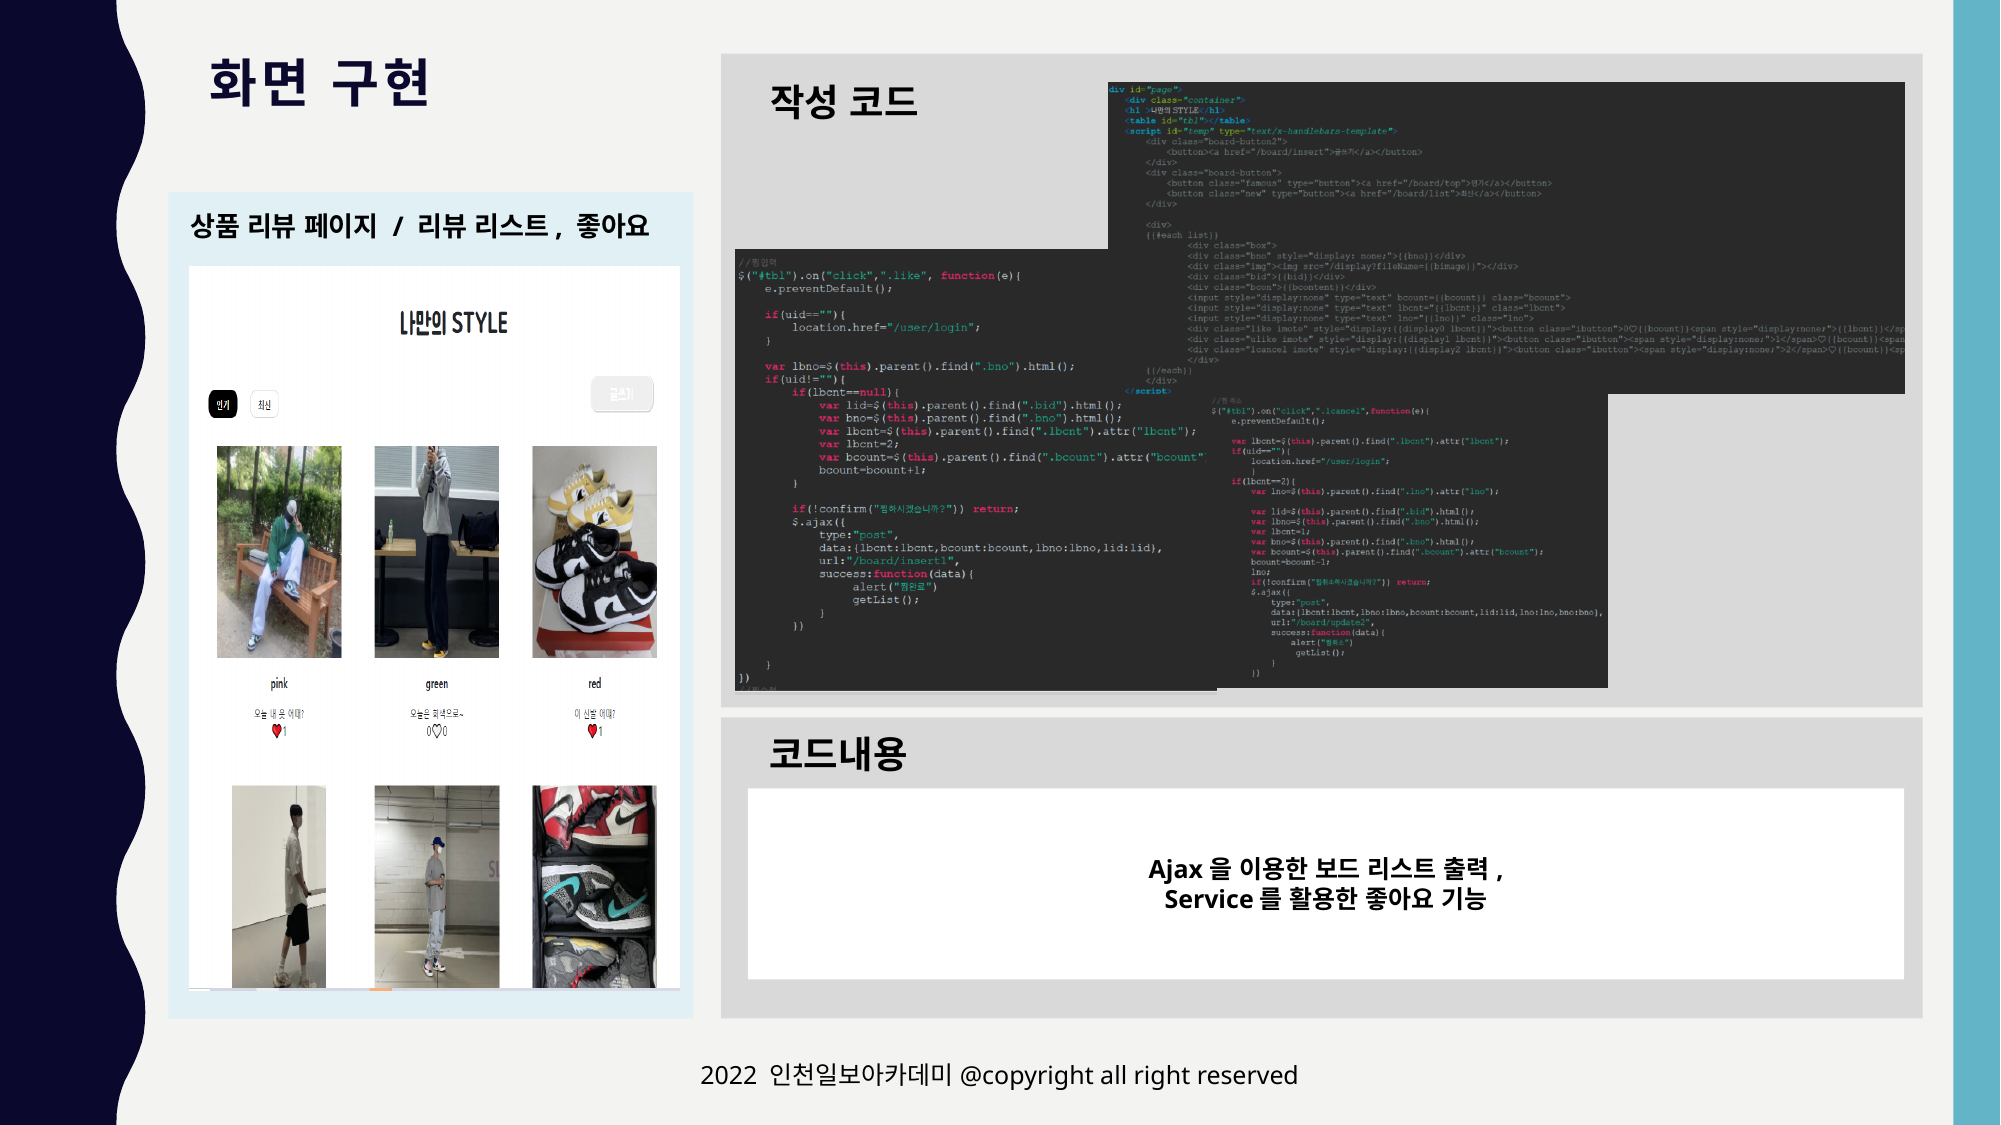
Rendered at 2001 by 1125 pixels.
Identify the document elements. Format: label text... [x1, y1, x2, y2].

text_box 코드내용 [754, 724, 923, 784]
text_box Ajax을 이용한 보드 리스트 출력, Service를 활용한 좋아요 기능 [747, 787, 1905, 980]
picture [735, 82, 1905, 695]
text_box 작성 코드 [755, 71, 935, 131]
title 화면 구현 [194, 50, 1864, 296]
text_box 상품 리뷰 페이지 / 리뷰 리스트, 좋아요 [175, 201, 694, 249]
text_box [720, 52, 1924, 708]
picture [189, 266, 680, 991]
text_box [167, 191, 694, 1020]
text_box [720, 716, 1924, 1019]
footer 2022 인천일보아카데미@copyright all right reserved [662, 1045, 1338, 1103]
